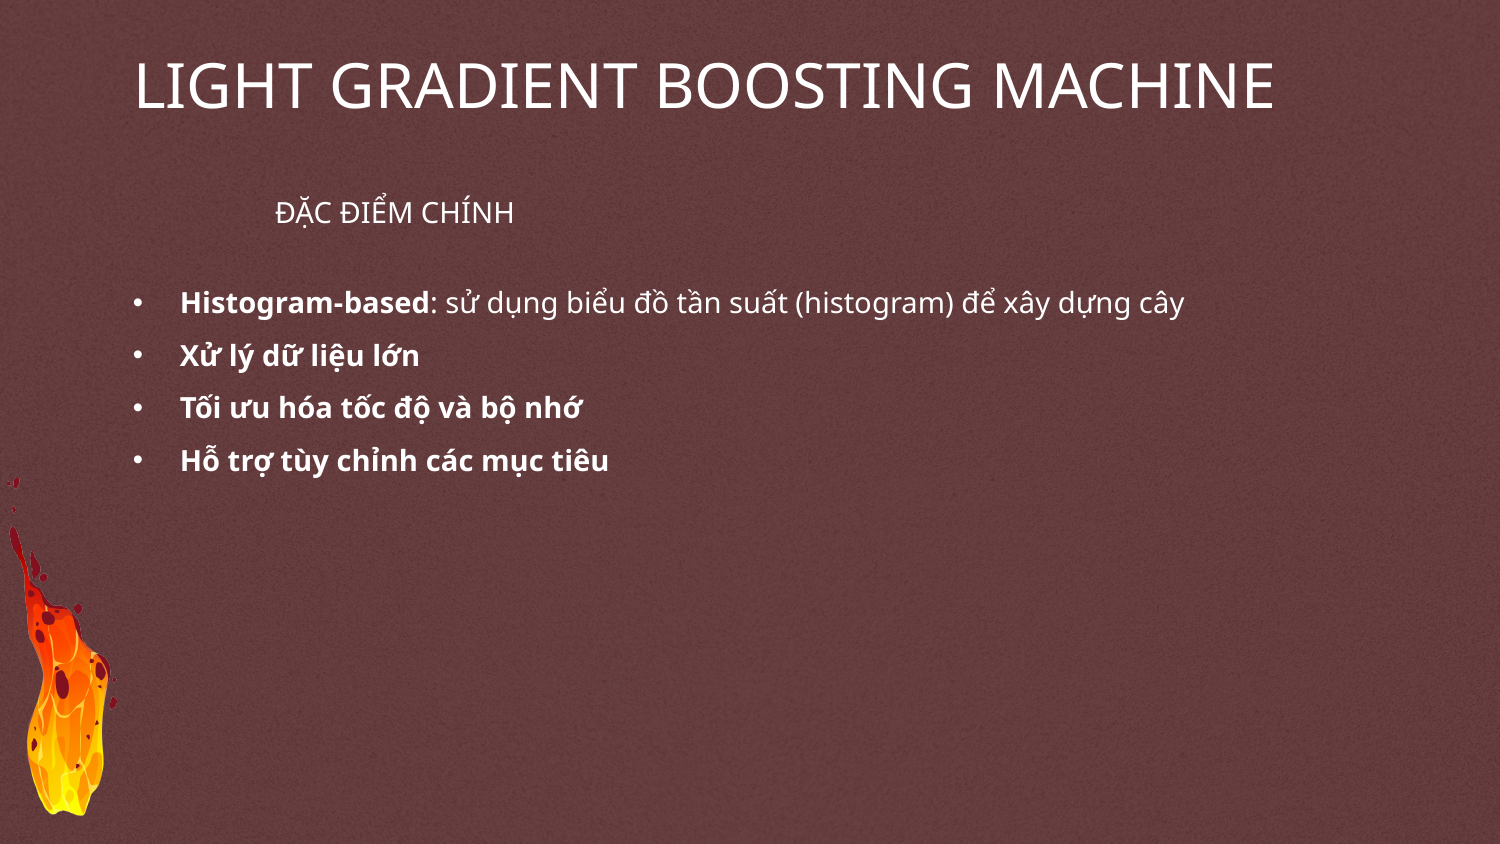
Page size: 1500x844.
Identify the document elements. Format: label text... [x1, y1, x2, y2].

text_box ĐẶC ĐIỂM CHÍNH [130, 187, 660, 238]
picture [7, 477, 117, 816]
text_box Histogram-based: sử dụng biểu đồ tần suất (histogram) để xây dựng cây Xử lý dữ liệu lớn Tối ưu hóa tốc độ và bộ nhớ Hỗ trợ tùy chỉnh các mục tiêu [118, 259, 1261, 589]
title LIGHT GRADIENT BOOSTING MACHINE [118, 30, 1382, 125]
